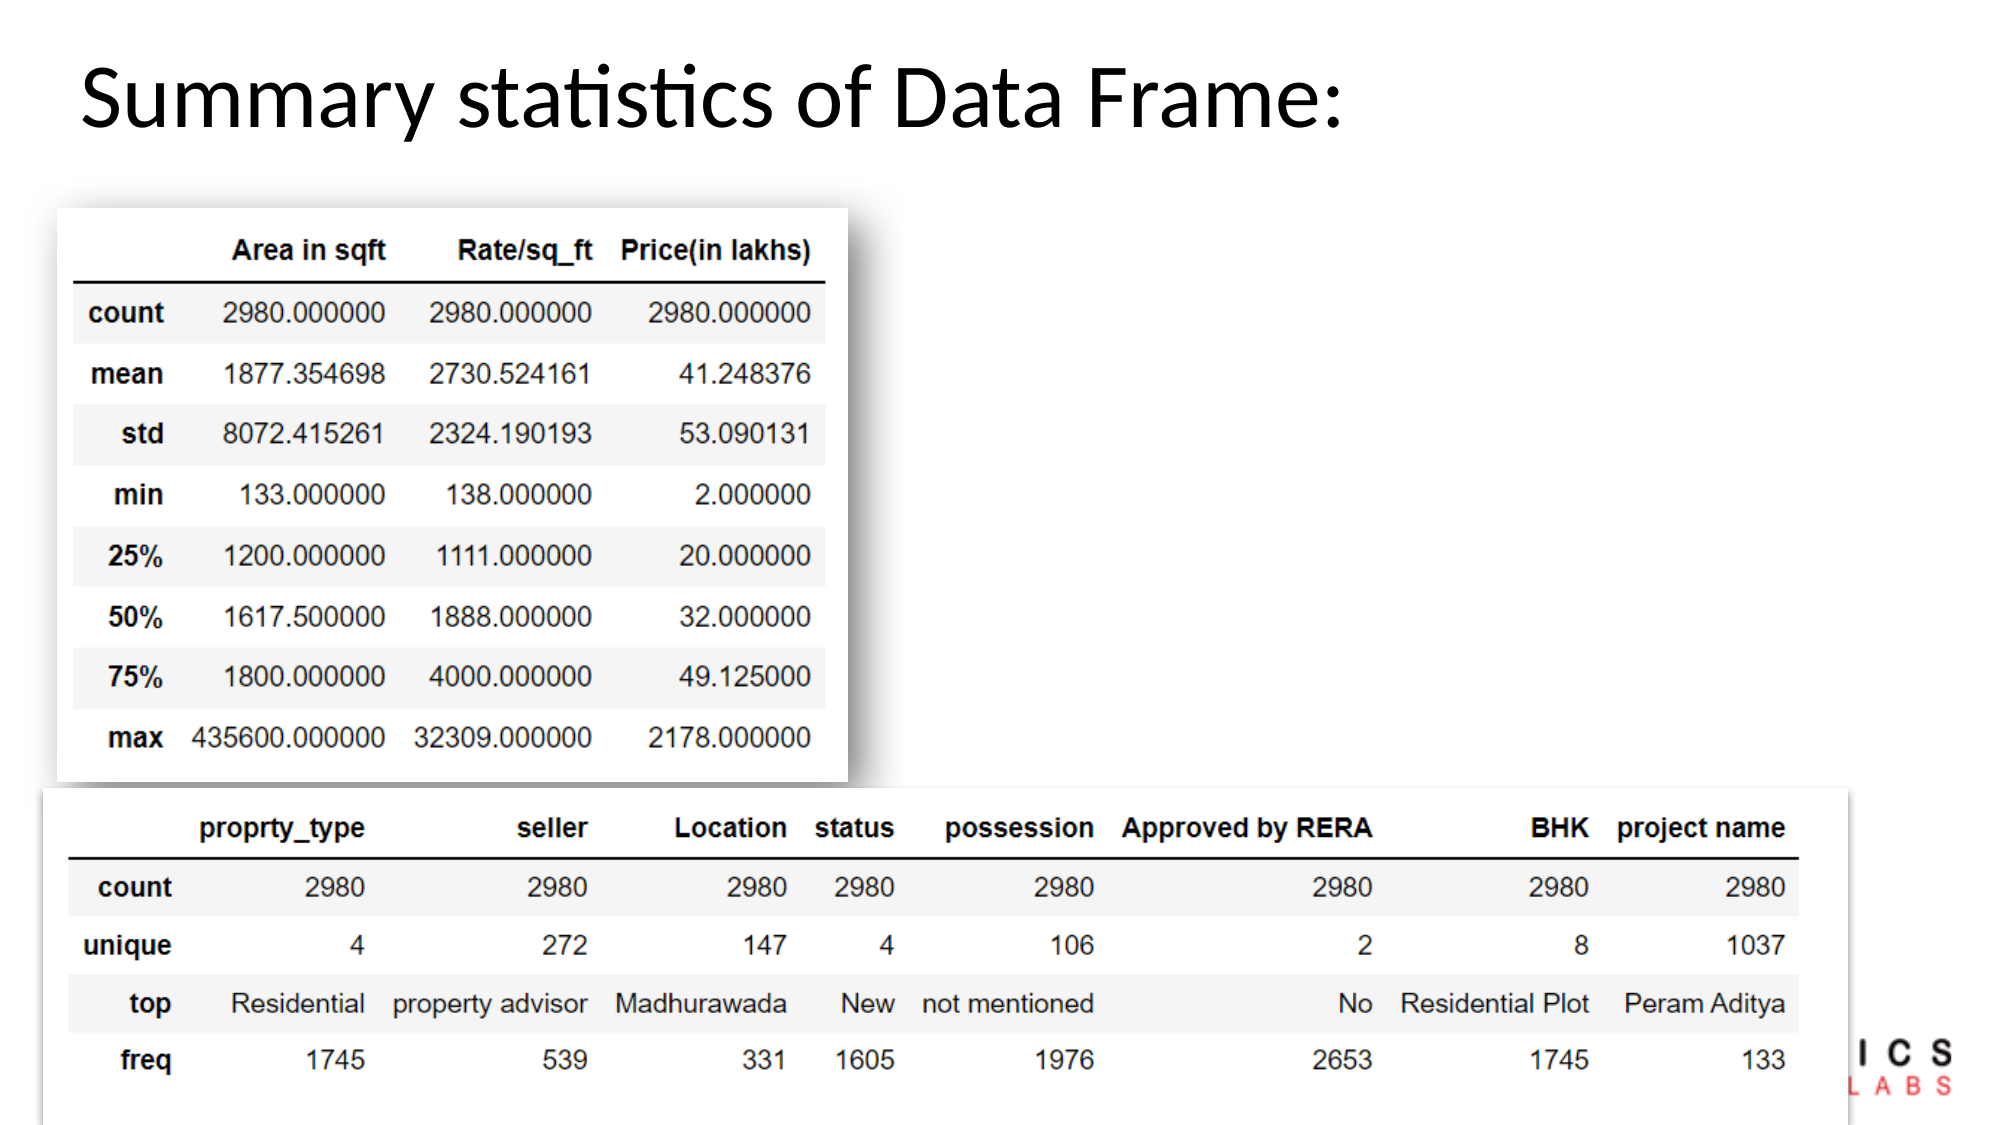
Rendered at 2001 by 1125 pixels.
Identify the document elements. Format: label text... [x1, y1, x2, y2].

picture [1848, 1014, 1975, 1125]
picture [57, 208, 848, 782]
title Summary statistics of Data Frame: [80, 0, 1454, 195]
picture [57, 802, 1834, 1112]
